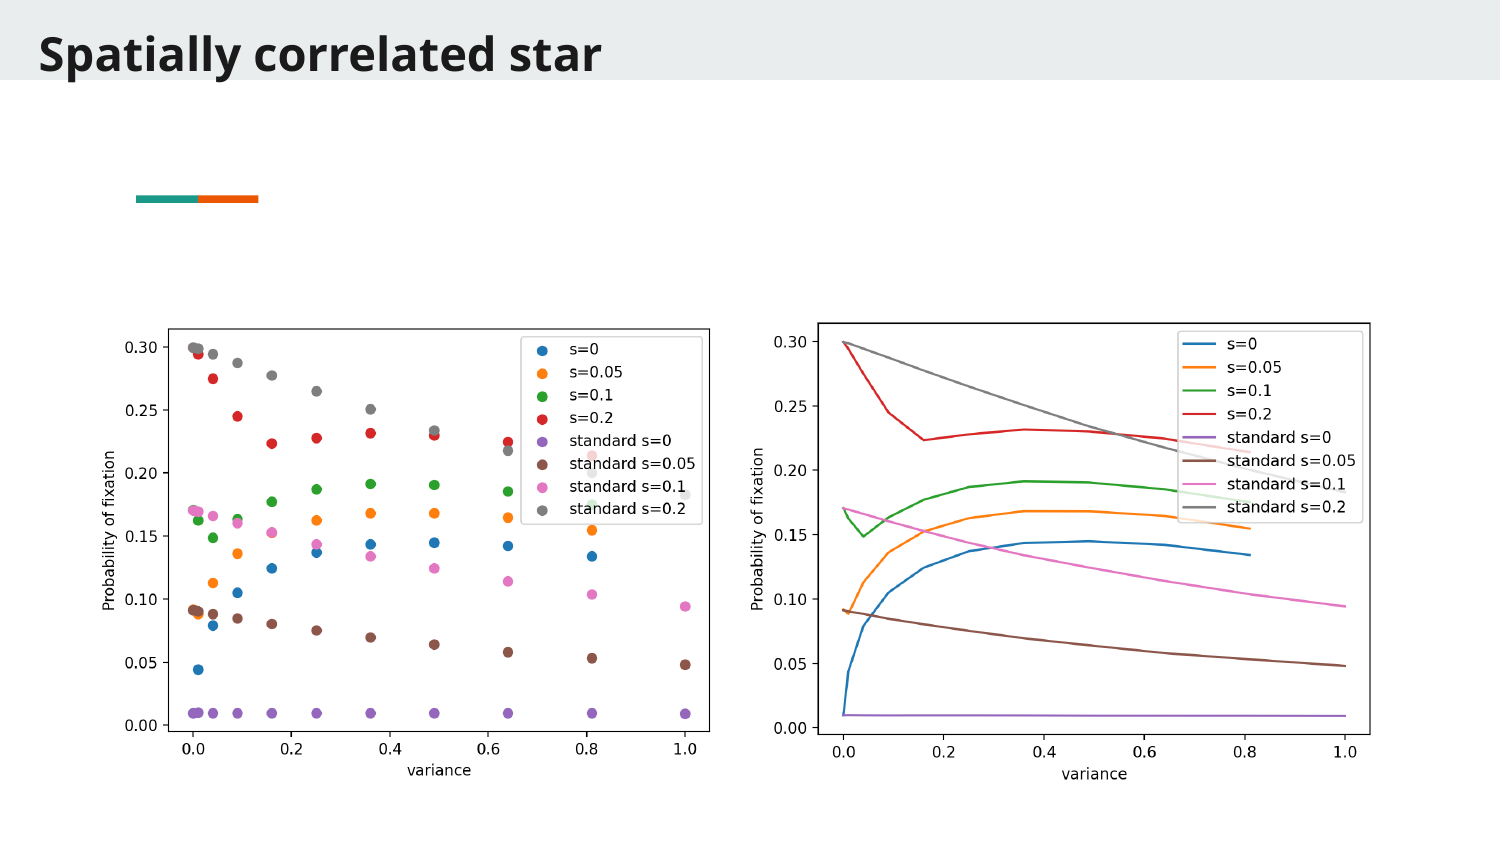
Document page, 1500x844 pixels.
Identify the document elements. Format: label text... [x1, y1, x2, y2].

title Spatially correlated star [23, 8, 1286, 98]
picture [81, 259, 1441, 794]
